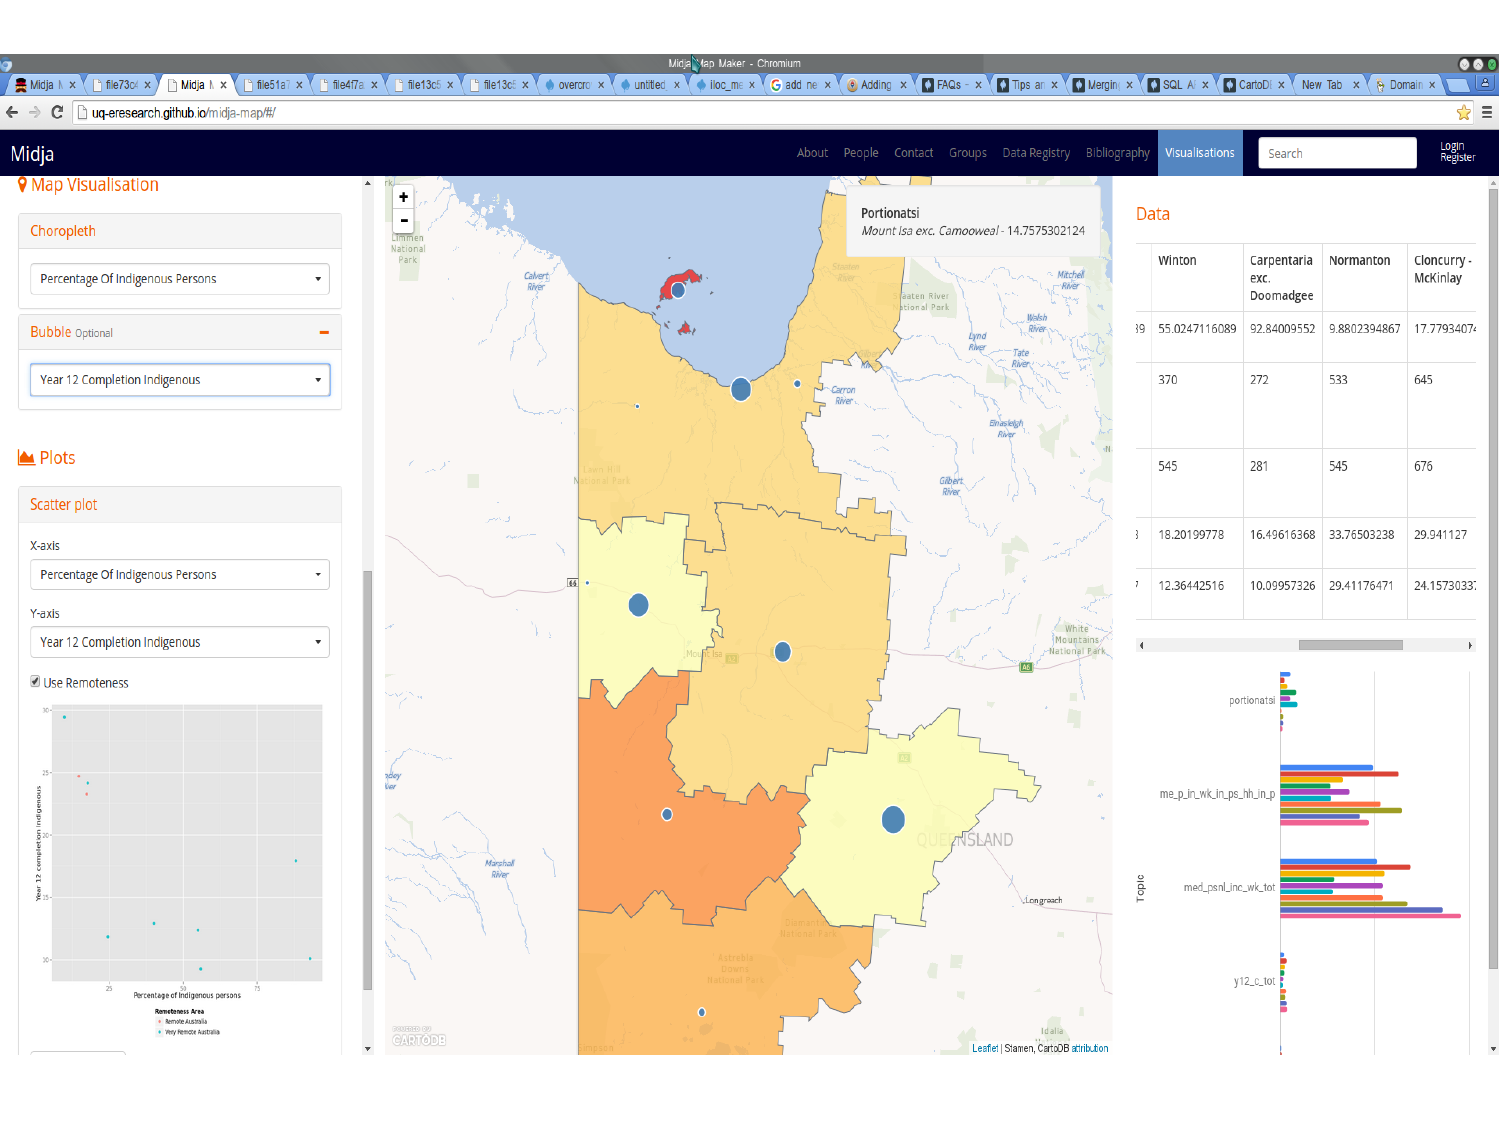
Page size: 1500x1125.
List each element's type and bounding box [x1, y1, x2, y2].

picture [0, 53, 1499, 1055]
